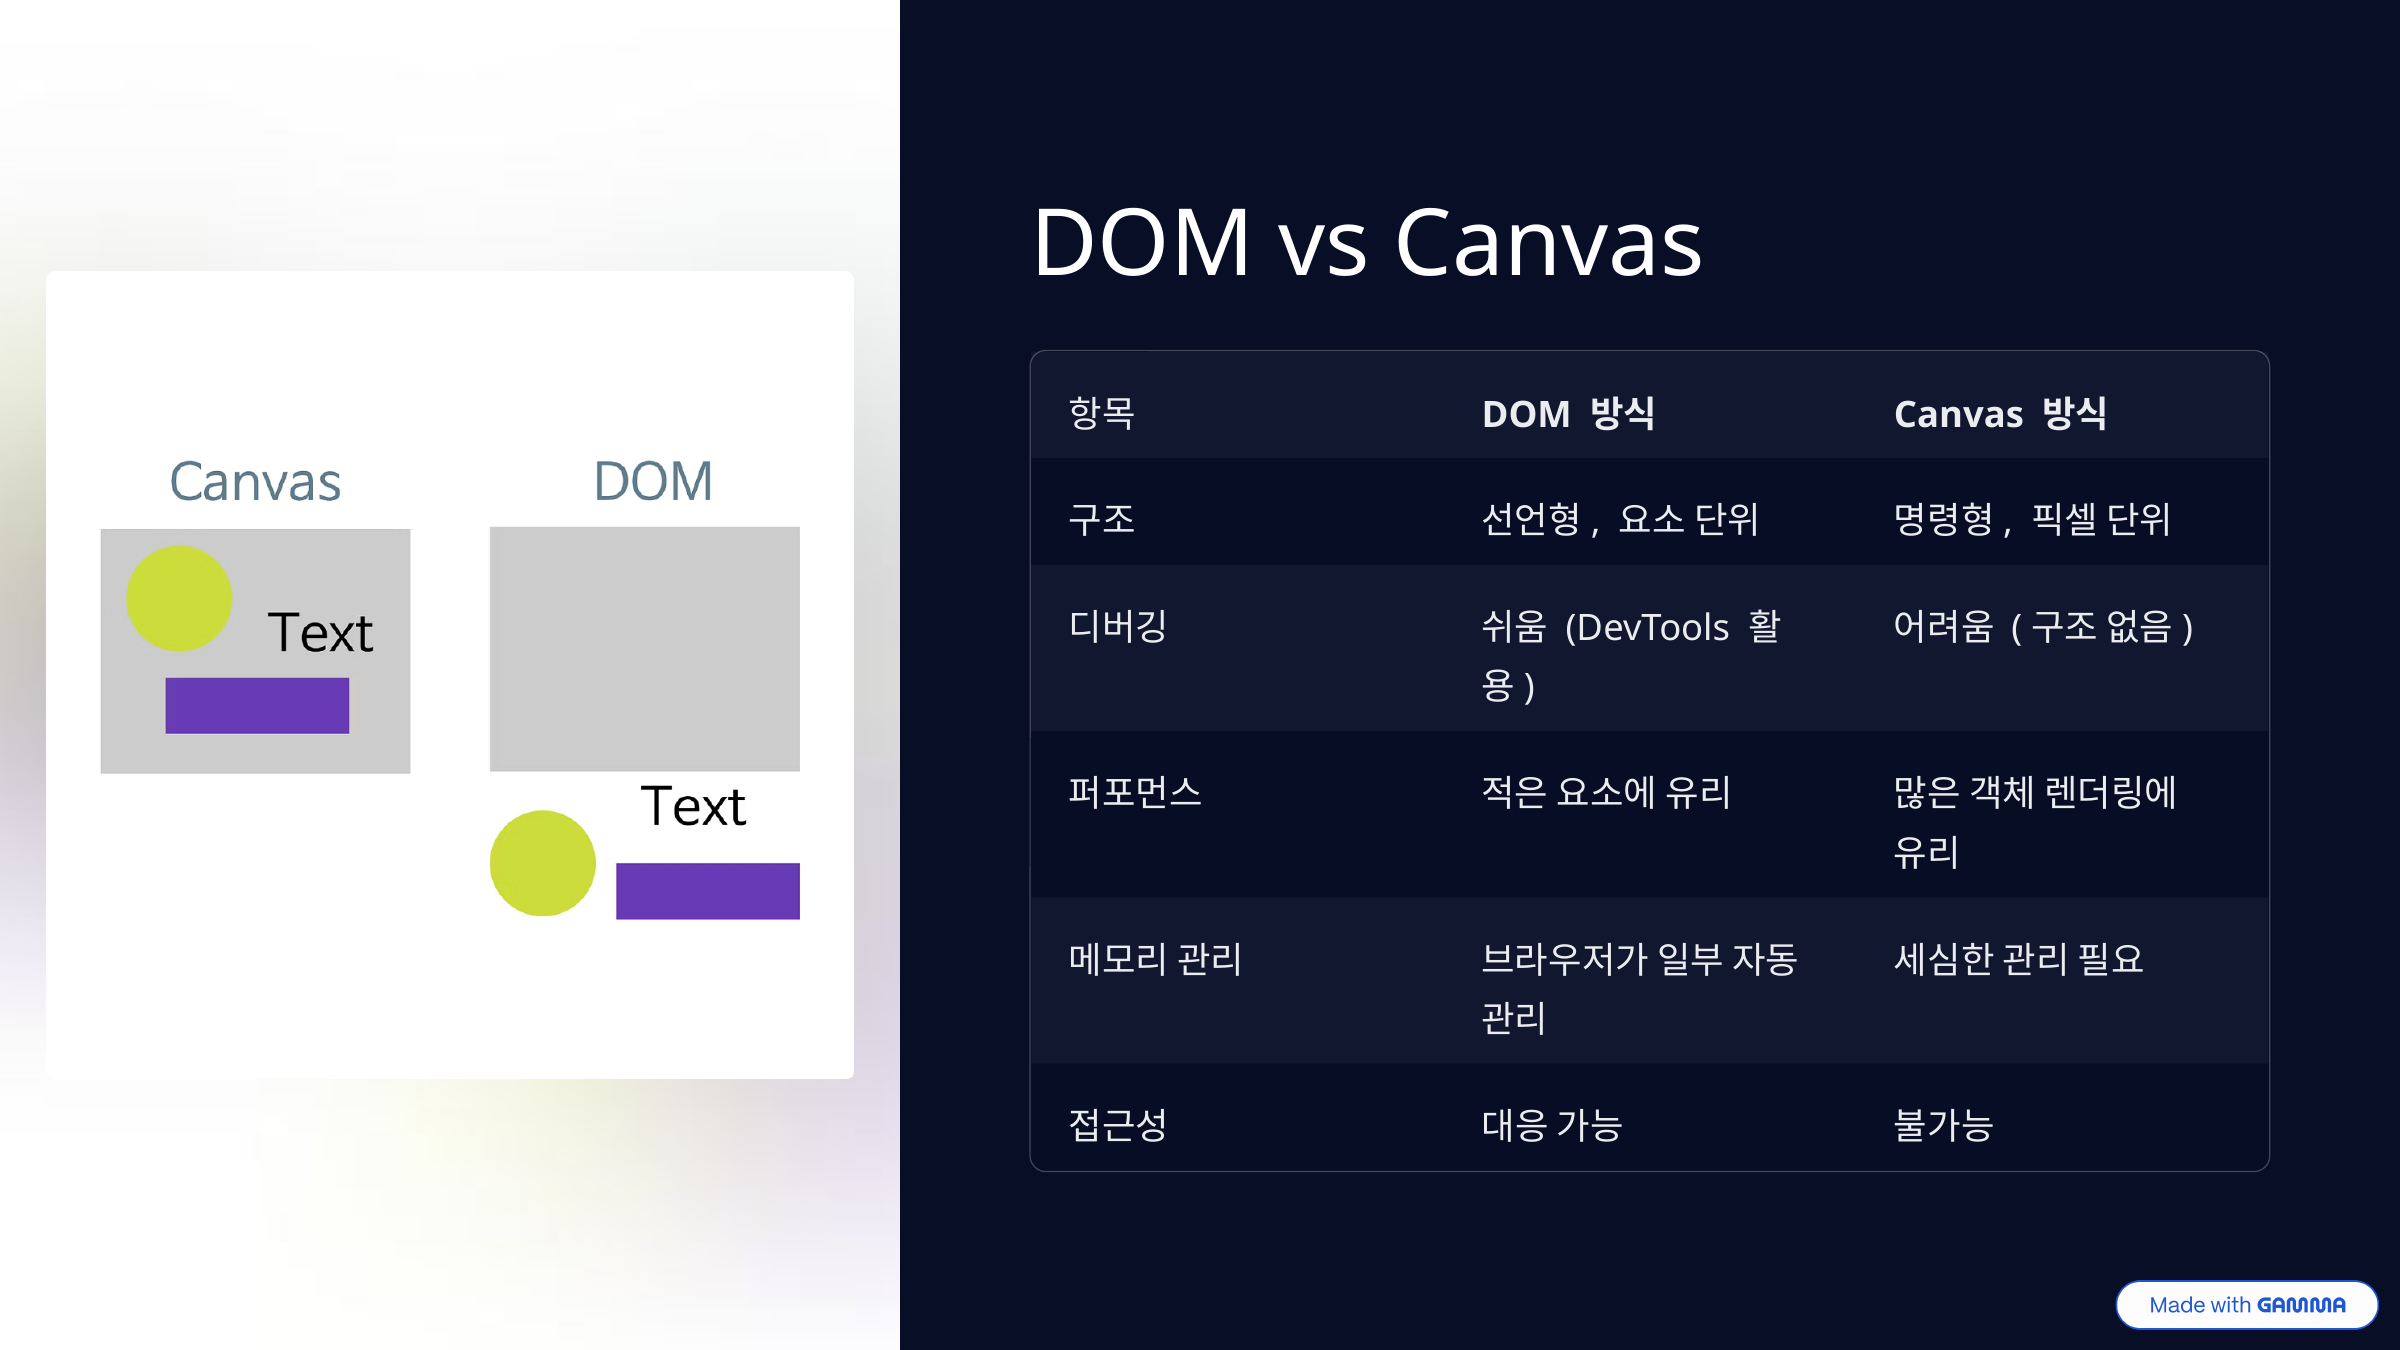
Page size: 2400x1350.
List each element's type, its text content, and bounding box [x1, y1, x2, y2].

text_box 명령형, 픽셀 단위 [1893, 481, 2232, 542]
text_box 적은 요소에 유리 [1481, 754, 1819, 815]
text_box [1031, 458, 2269, 565]
text_box [1031, 731, 2269, 897]
text_box [1031, 351, 2269, 458]
text_box 디버깅 [1068, 588, 1406, 649]
picture [2106, 1271, 2389, 1339]
text_box 선언형, 요소 단위 [1481, 481, 1819, 542]
text_box 불가능 [1893, 1087, 2232, 1147]
text_box 대응 가능 [1481, 1087, 1819, 1147]
text_box Canvas 방식 [1893, 375, 2232, 435]
text_box 세심한 관리 필요 [1893, 921, 2232, 981]
text_box 구조 [1068, 481, 1406, 542]
text_box 메모리 관리 [1068, 921, 1406, 981]
text_box [1031, 565, 2269, 731]
text_box 접근성 [1068, 1087, 1406, 1147]
text_box 많은 객체 렌더링에 유리 [1893, 754, 2232, 874]
text_box 쉬움 (DevTools 활용) [1481, 588, 1819, 708]
text_box [1031, 1063, 2269, 1171]
text_box DOM vs Canvas [1030, 178, 1961, 295]
text_box 퍼포먼스 [1068, 754, 1406, 815]
text_box DOM 방식 [1481, 375, 1819, 435]
text_box [1031, 897, 2269, 1063]
picture [0, 0, 900, 1350]
text_box 브라우저가 일부 자동 관리 [1481, 921, 1819, 1041]
text_box 어려움 (구조 없음) [1893, 588, 2232, 649]
text_box 항목 [1068, 375, 1406, 435]
